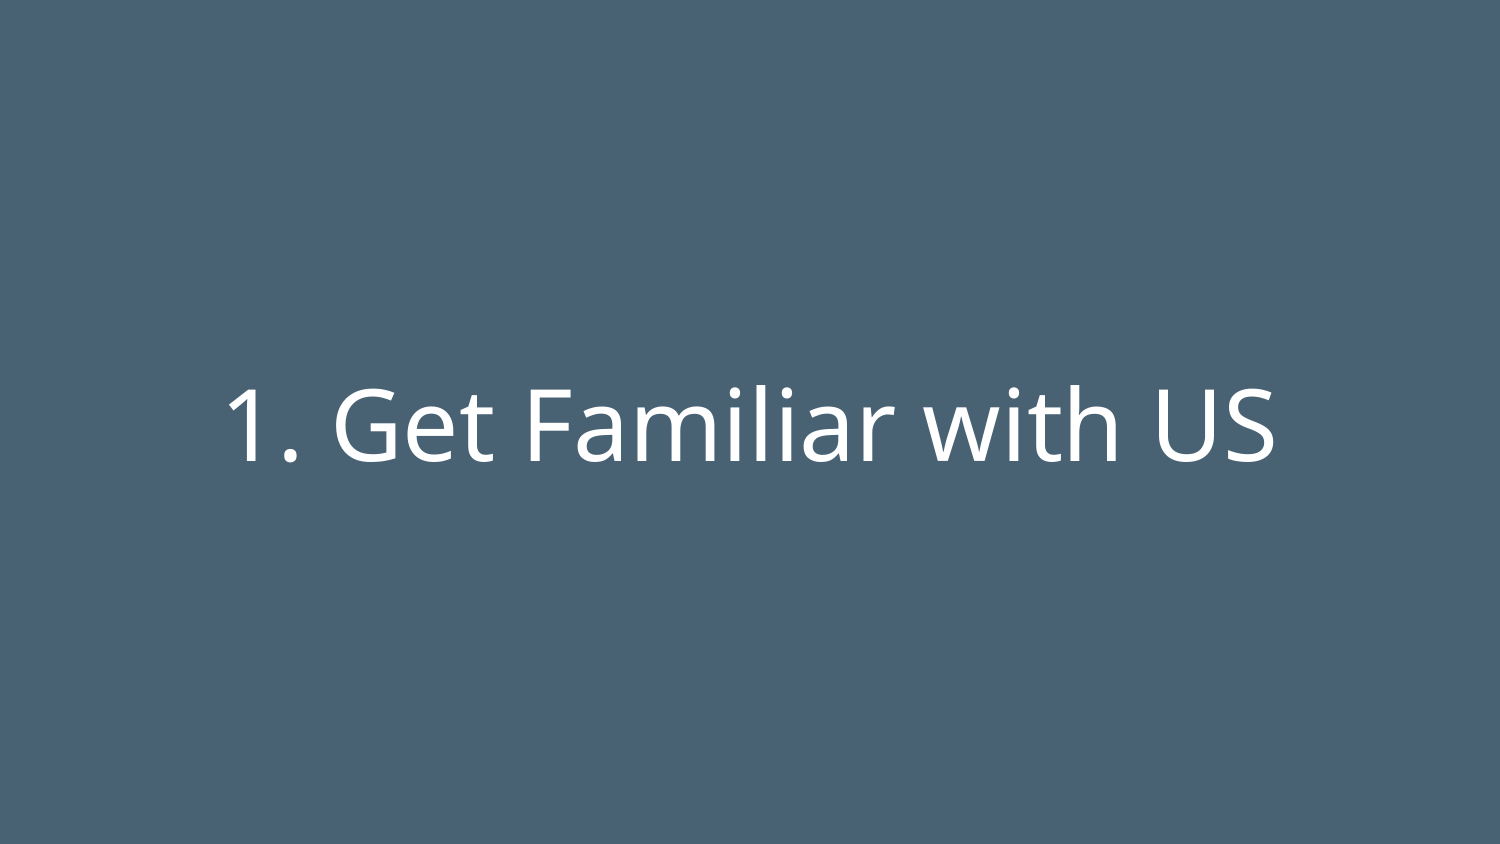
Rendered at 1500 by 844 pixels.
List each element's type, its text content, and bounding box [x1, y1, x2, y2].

text_box 1. Get Familiar with US [123, 253, 1377, 591]
